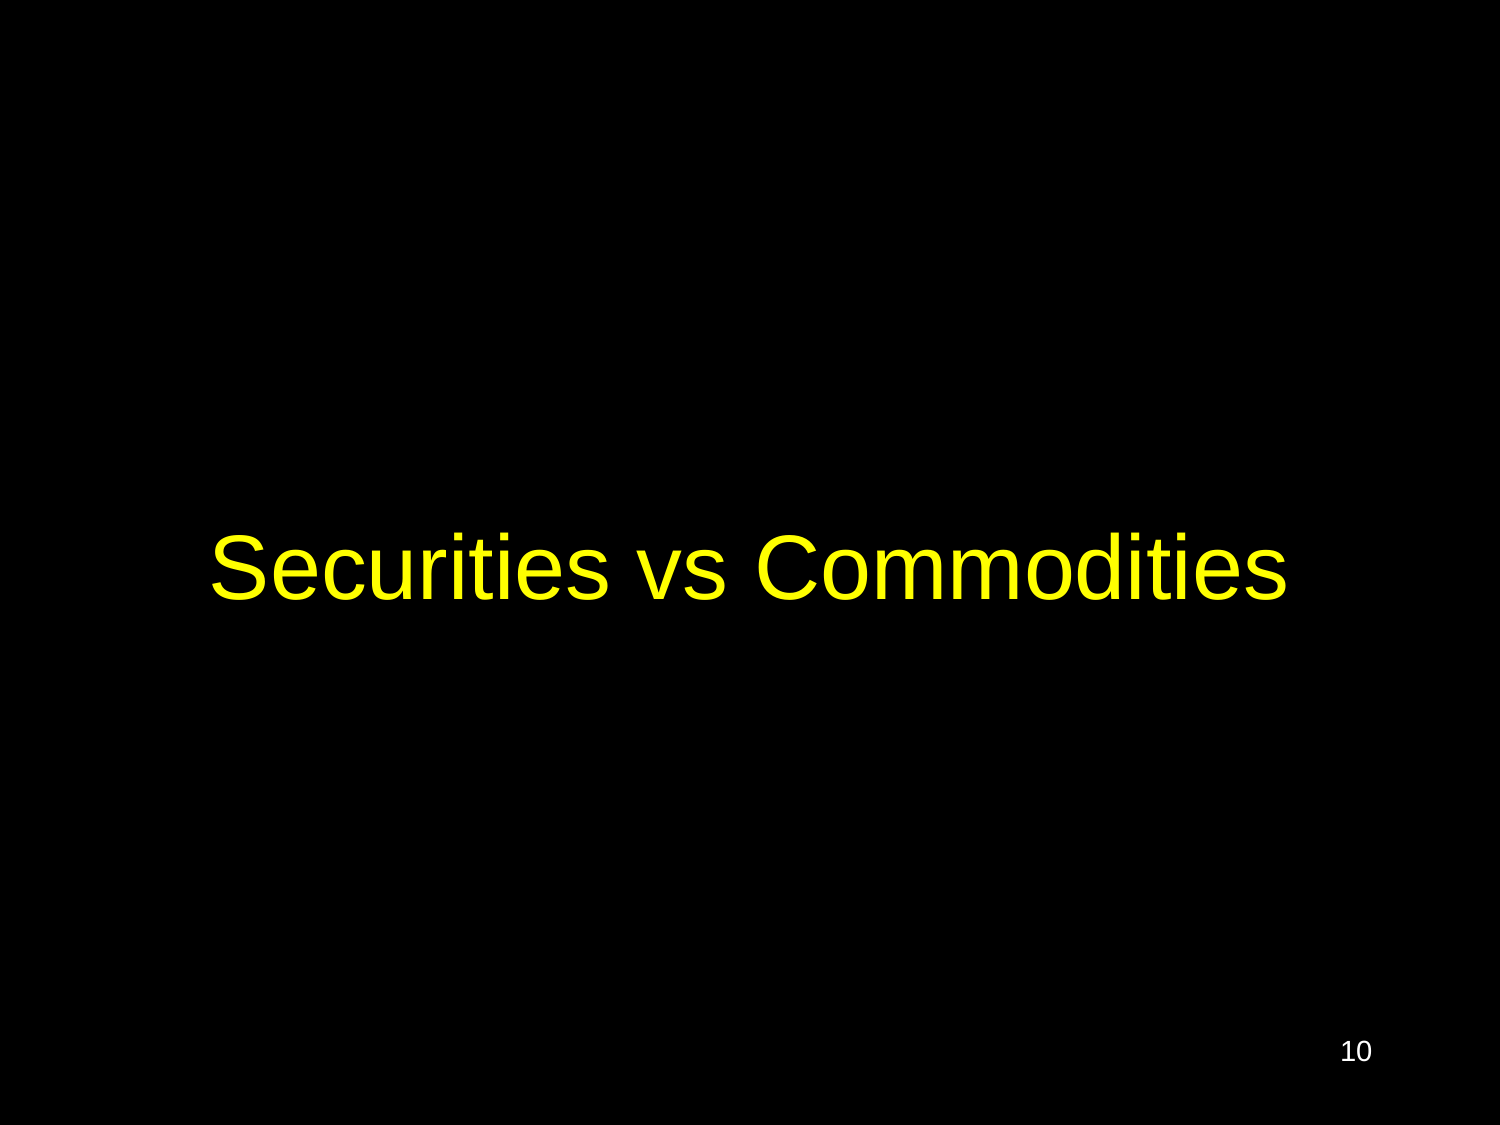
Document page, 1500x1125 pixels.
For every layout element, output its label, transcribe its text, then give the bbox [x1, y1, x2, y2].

slide_number 10 [1074, 1024, 1388, 1101]
title Securities vs Commodities [112, 468, 1388, 657]
